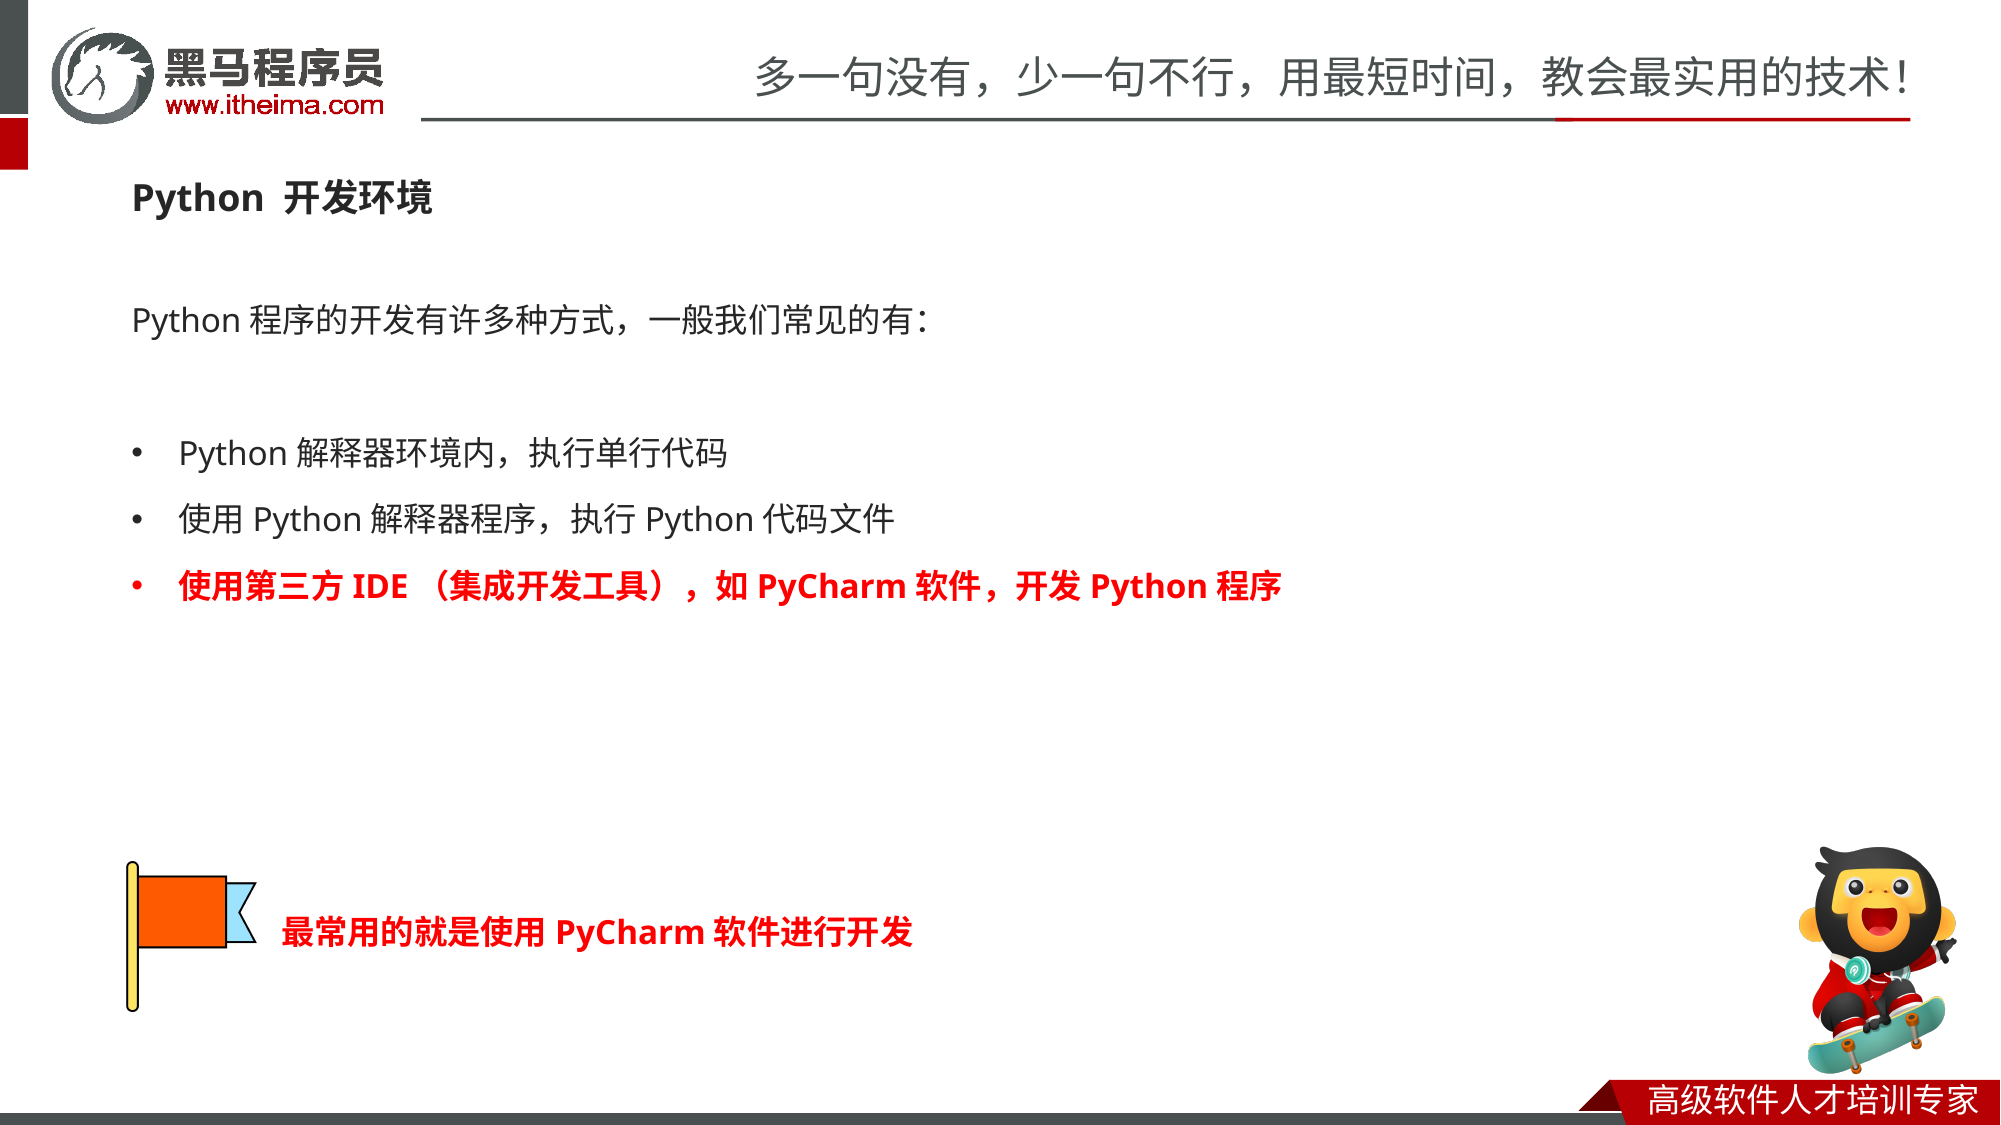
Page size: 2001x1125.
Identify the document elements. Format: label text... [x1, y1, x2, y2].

picture [116, 860, 267, 1012]
list Python 开发环境 [116, 154, 1872, 239]
list Python程序的开发有许多种方式，一般我们常见的有： Python解释器环境内，执行单行代码 使用Python解释器程序，执行Python代码文件 使用第三方IDE（集成开发工具），如PyCharm软件，开发Python程序 [116, 271, 1872, 964]
text_box 最常用的就是使用PyCharm软件进行开发 [272, 903, 981, 959]
picture [1749, 838, 1993, 1082]
picture [50, 26, 384, 125]
